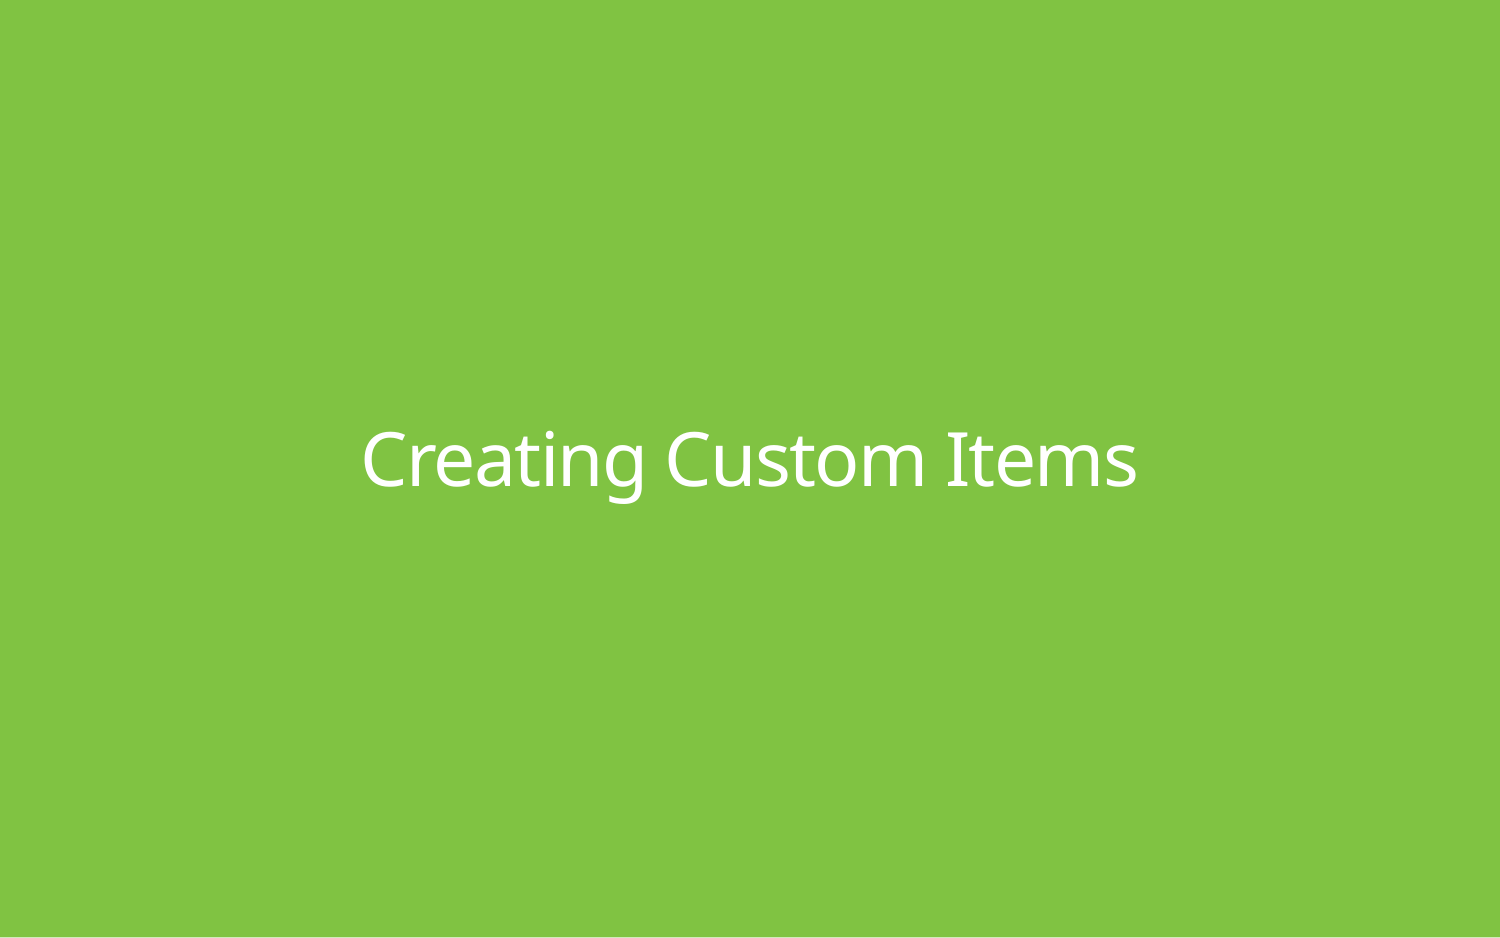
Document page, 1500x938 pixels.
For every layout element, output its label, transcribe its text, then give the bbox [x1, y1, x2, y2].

title Creating Custom Items [39, 405, 1461, 502]
